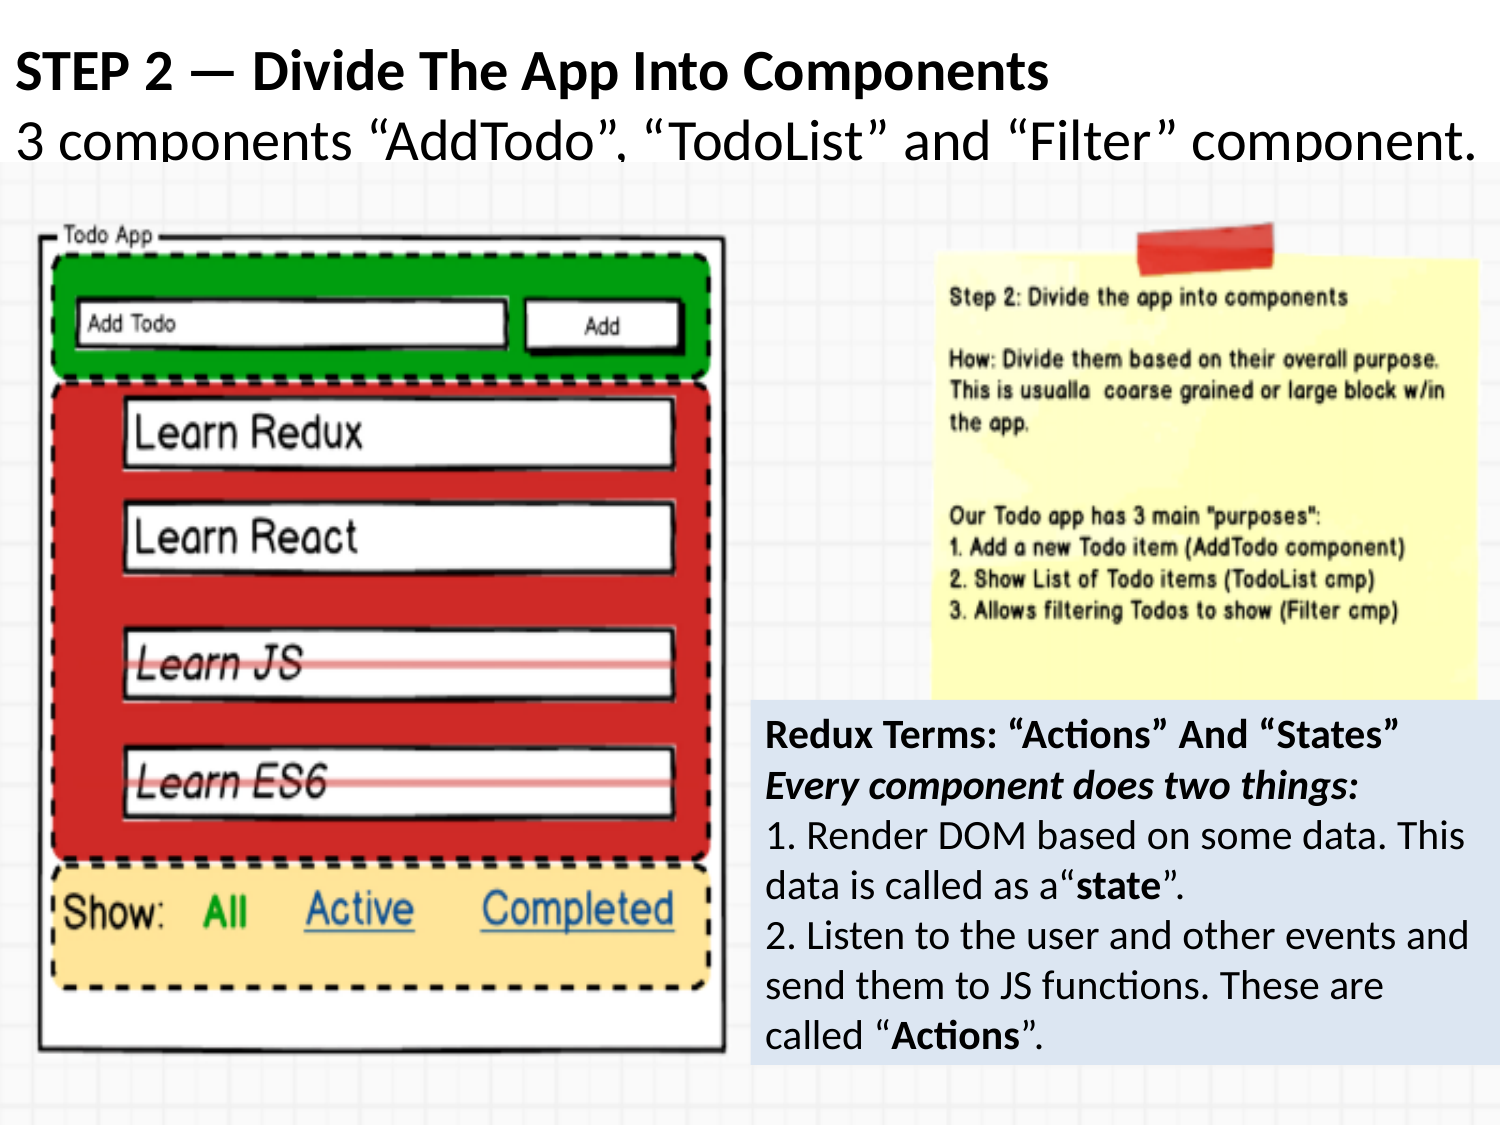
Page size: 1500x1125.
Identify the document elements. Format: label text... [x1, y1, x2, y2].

picture [0, 162, 1500, 1125]
text_box STEP 2 — Divide The App Into Components 3 components “AddTodo”, “TodoList” and “Filter” component. [1, 24, 1500, 162]
